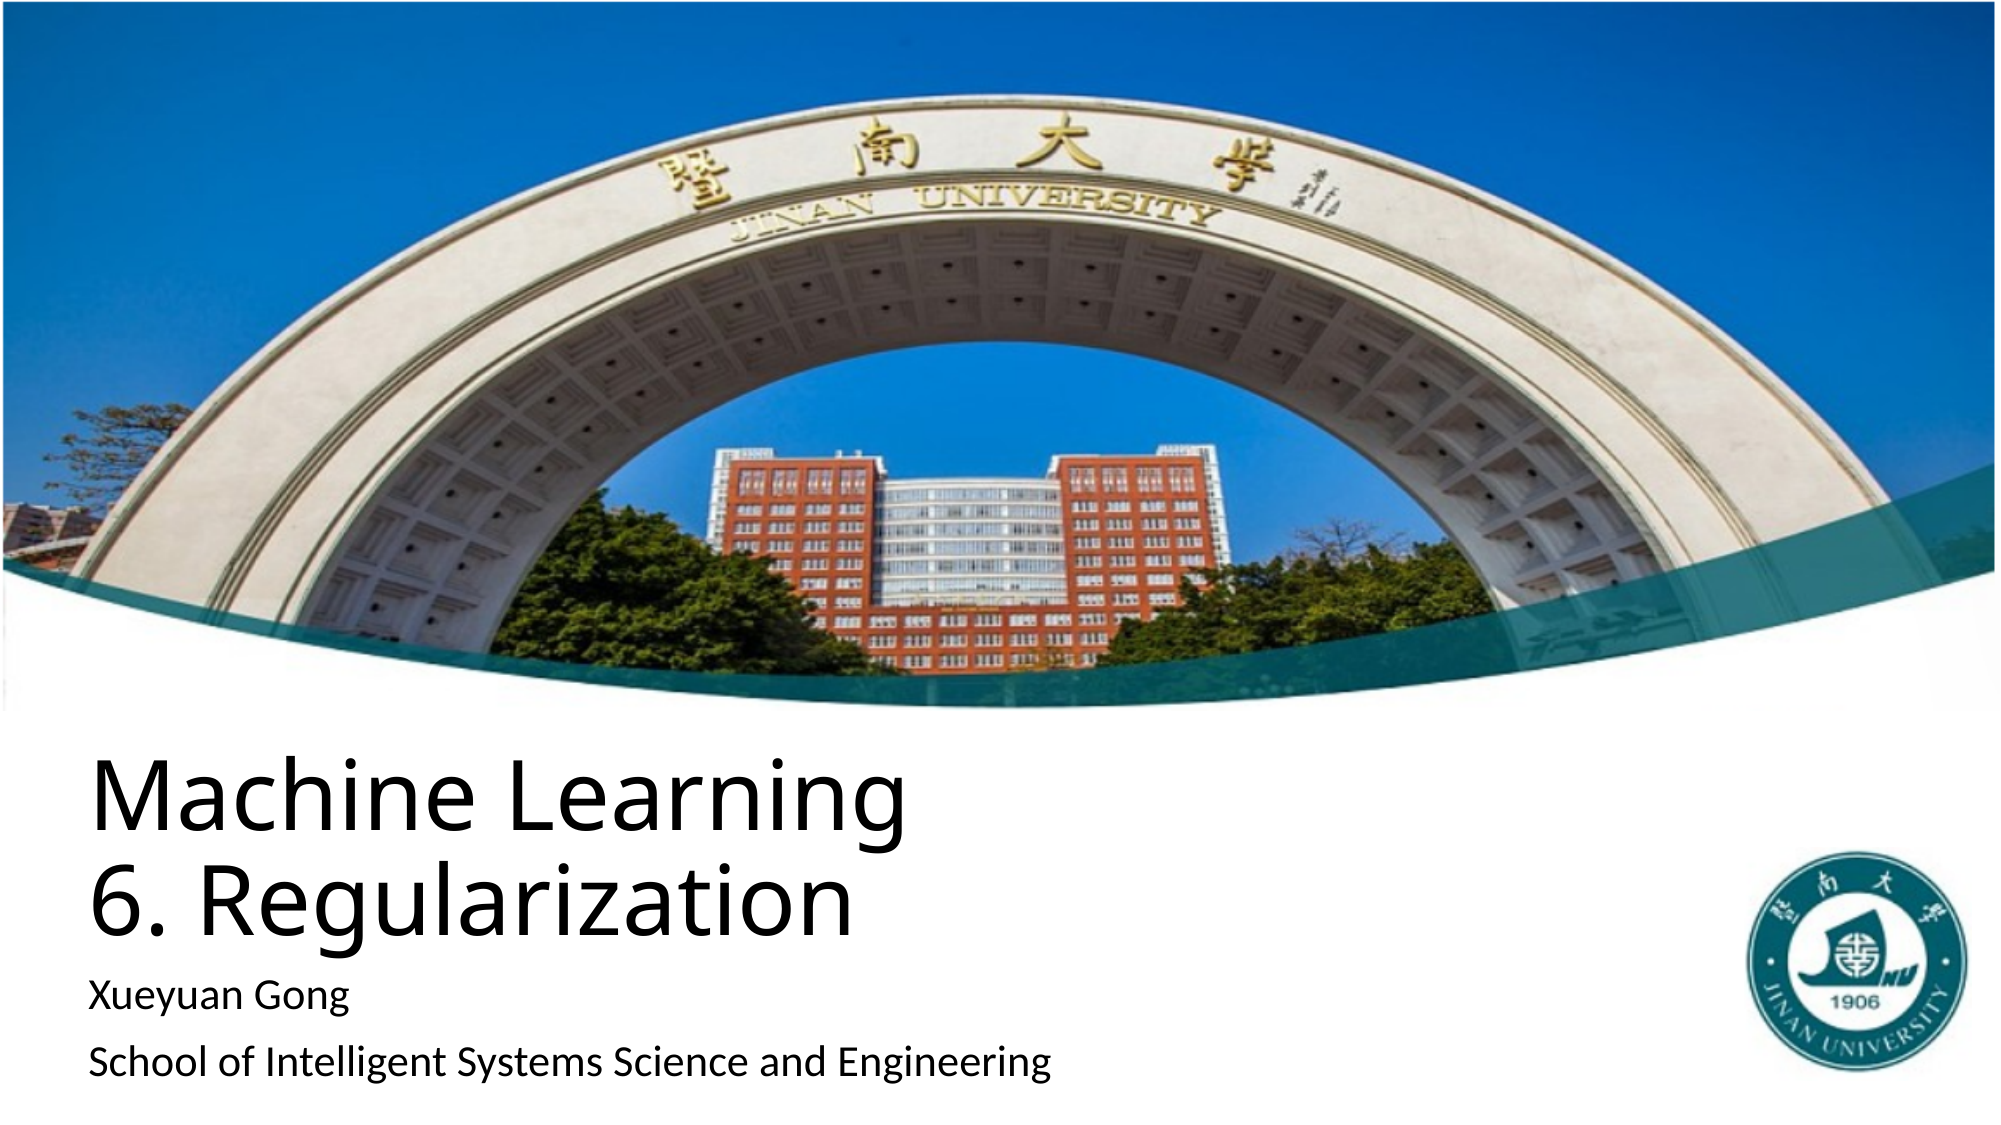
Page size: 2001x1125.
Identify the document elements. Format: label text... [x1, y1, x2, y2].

subtitle Xueyuan Gong School of Intelligent Systems Science and Engineering [73, 963, 1098, 1125]
title Machine Learning 6. Regularization [73, 738, 1574, 964]
picture [1744, 847, 1972, 1081]
picture [0, 0, 2000, 711]
